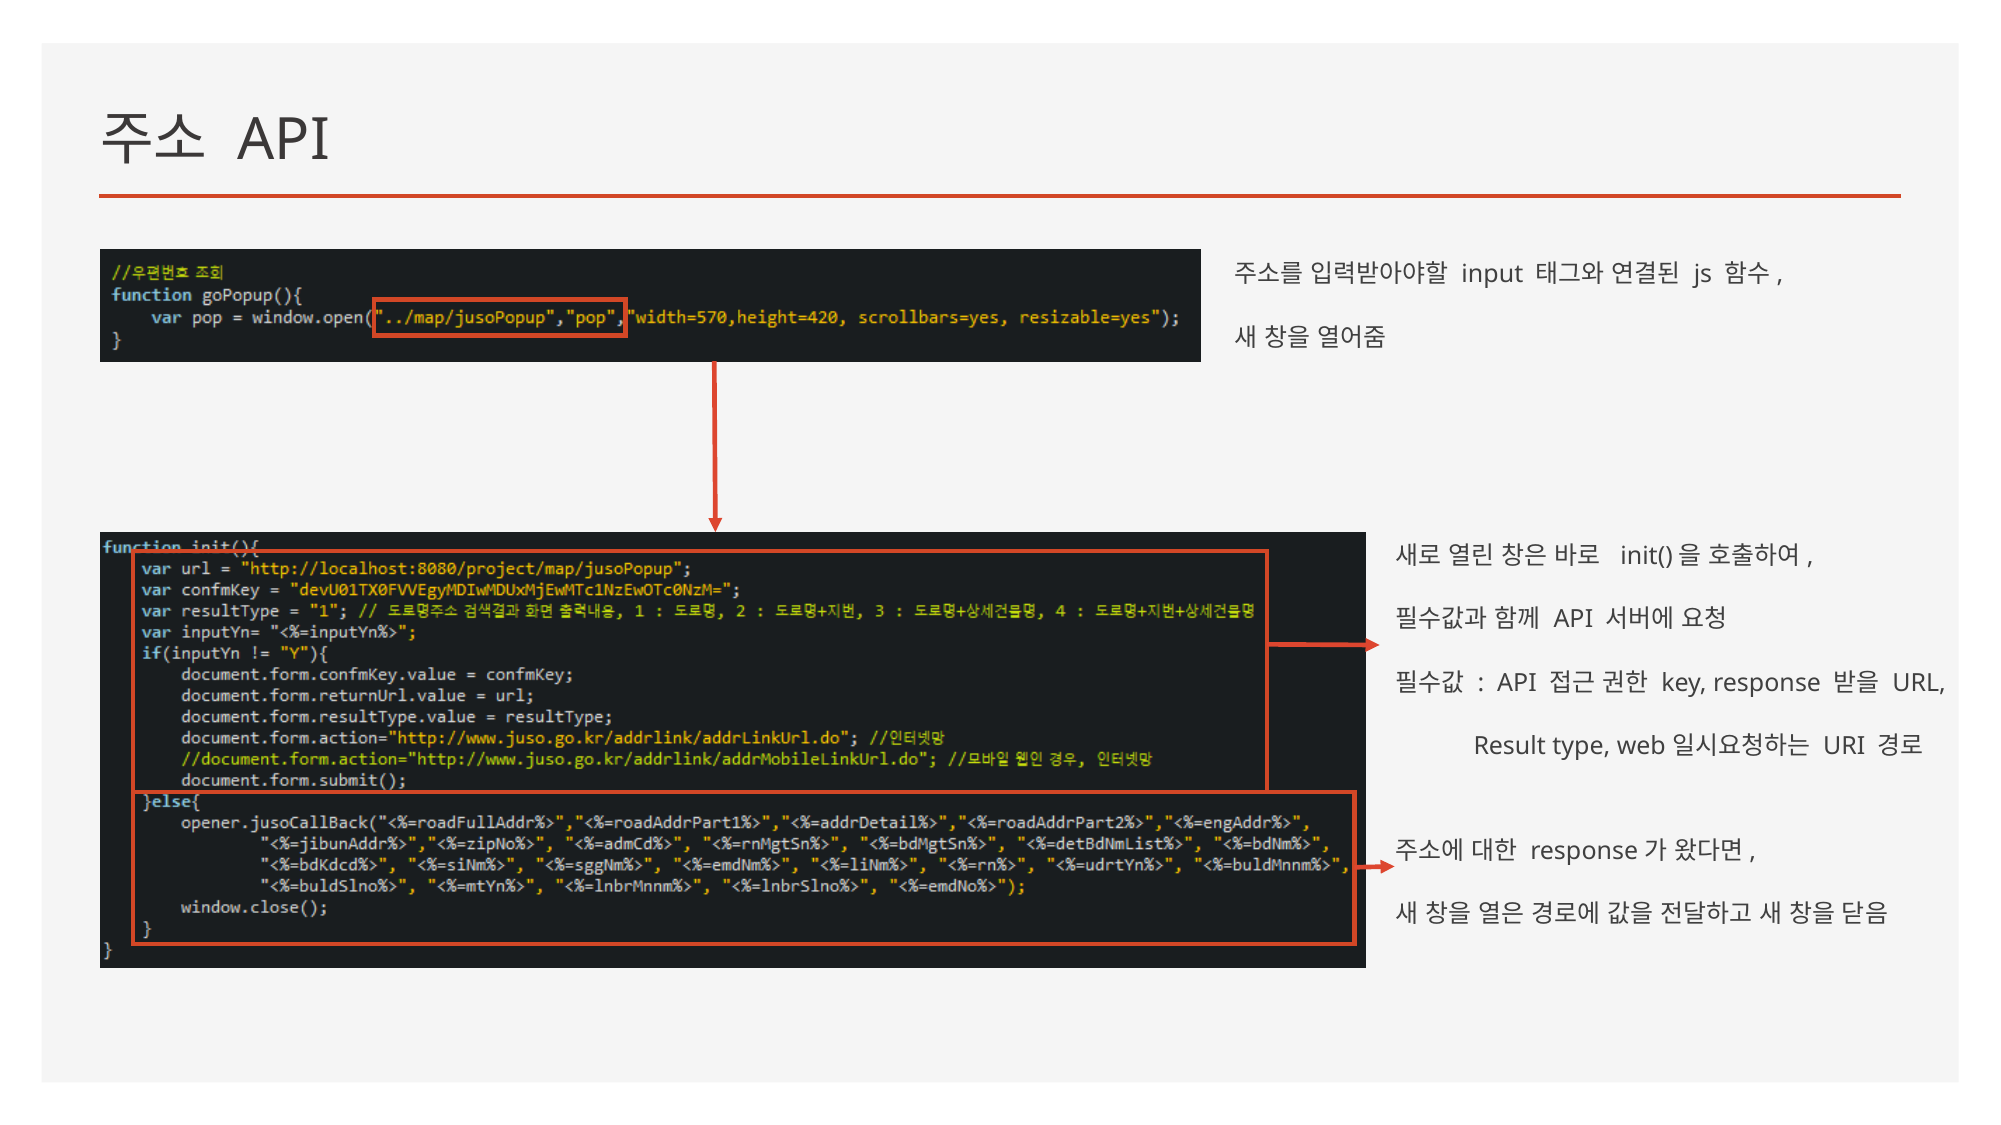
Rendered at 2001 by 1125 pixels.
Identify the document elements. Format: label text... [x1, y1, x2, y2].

text_box 새로 열린 창은 바로 init()을 호출하여, 필수값과 함께 API 서버에 요청 필수값 : API 접근 권한 key, response 받을 URL, Result type, web일시요청하는 URI 경로 [1380, 531, 2000, 774]
title 주소 API [85, 73, 1214, 179]
picture [100, 532, 1366, 968]
picture [100, 249, 1201, 362]
text_box 주소에 대한 response가 왔다면, 새 창을 열은 경로에 값을 전달하고 새 창을 닫음 [1380, 827, 2000, 1070]
text_box 주소를 입력받아야할 input 태그와 연결된 js 함수, 새 창을 열어줌 [1219, 250, 1902, 362]
